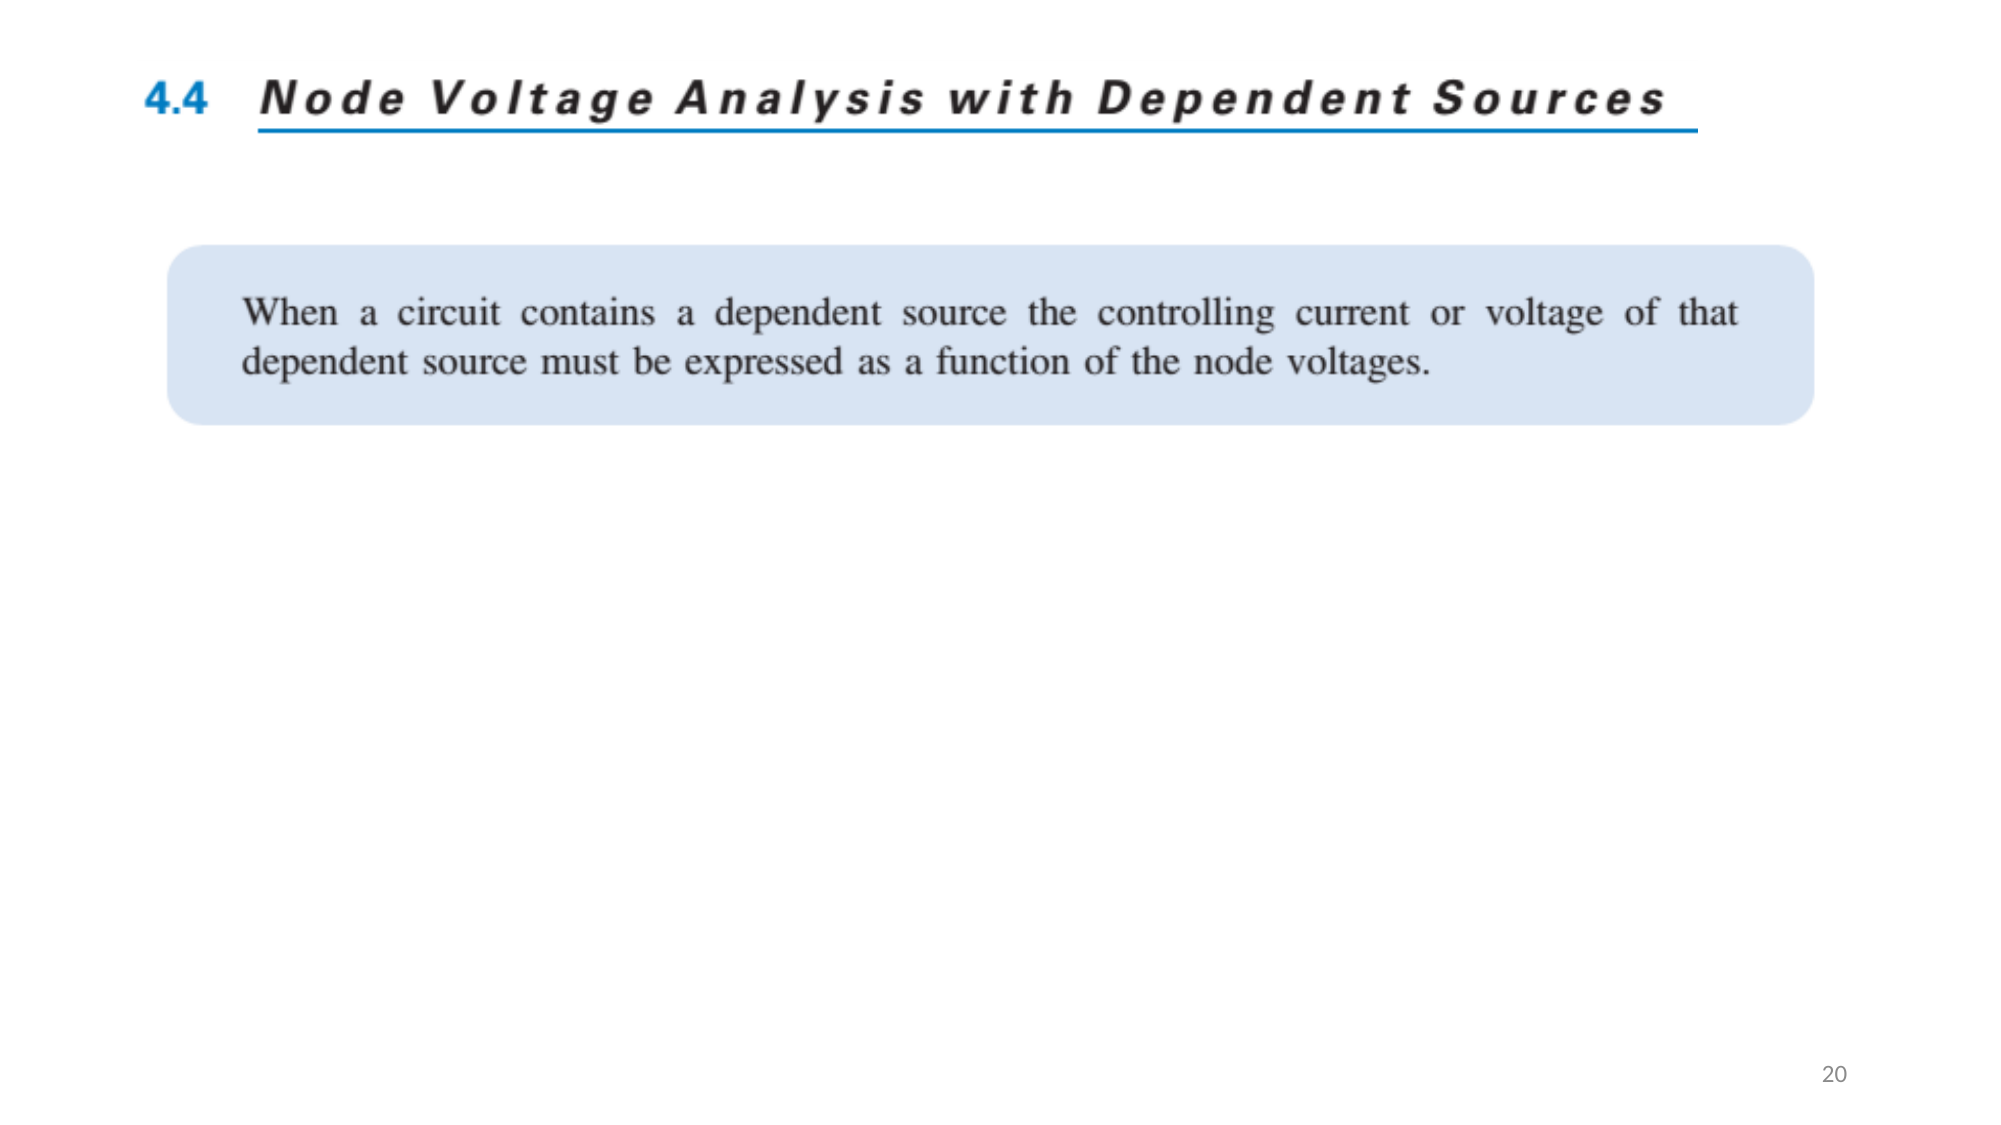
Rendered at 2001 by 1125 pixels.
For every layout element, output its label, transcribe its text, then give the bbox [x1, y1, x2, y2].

picture [137, 226, 1823, 436]
picture [137, 59, 1698, 142]
slide_number 20 [1412, 1042, 1863, 1103]
